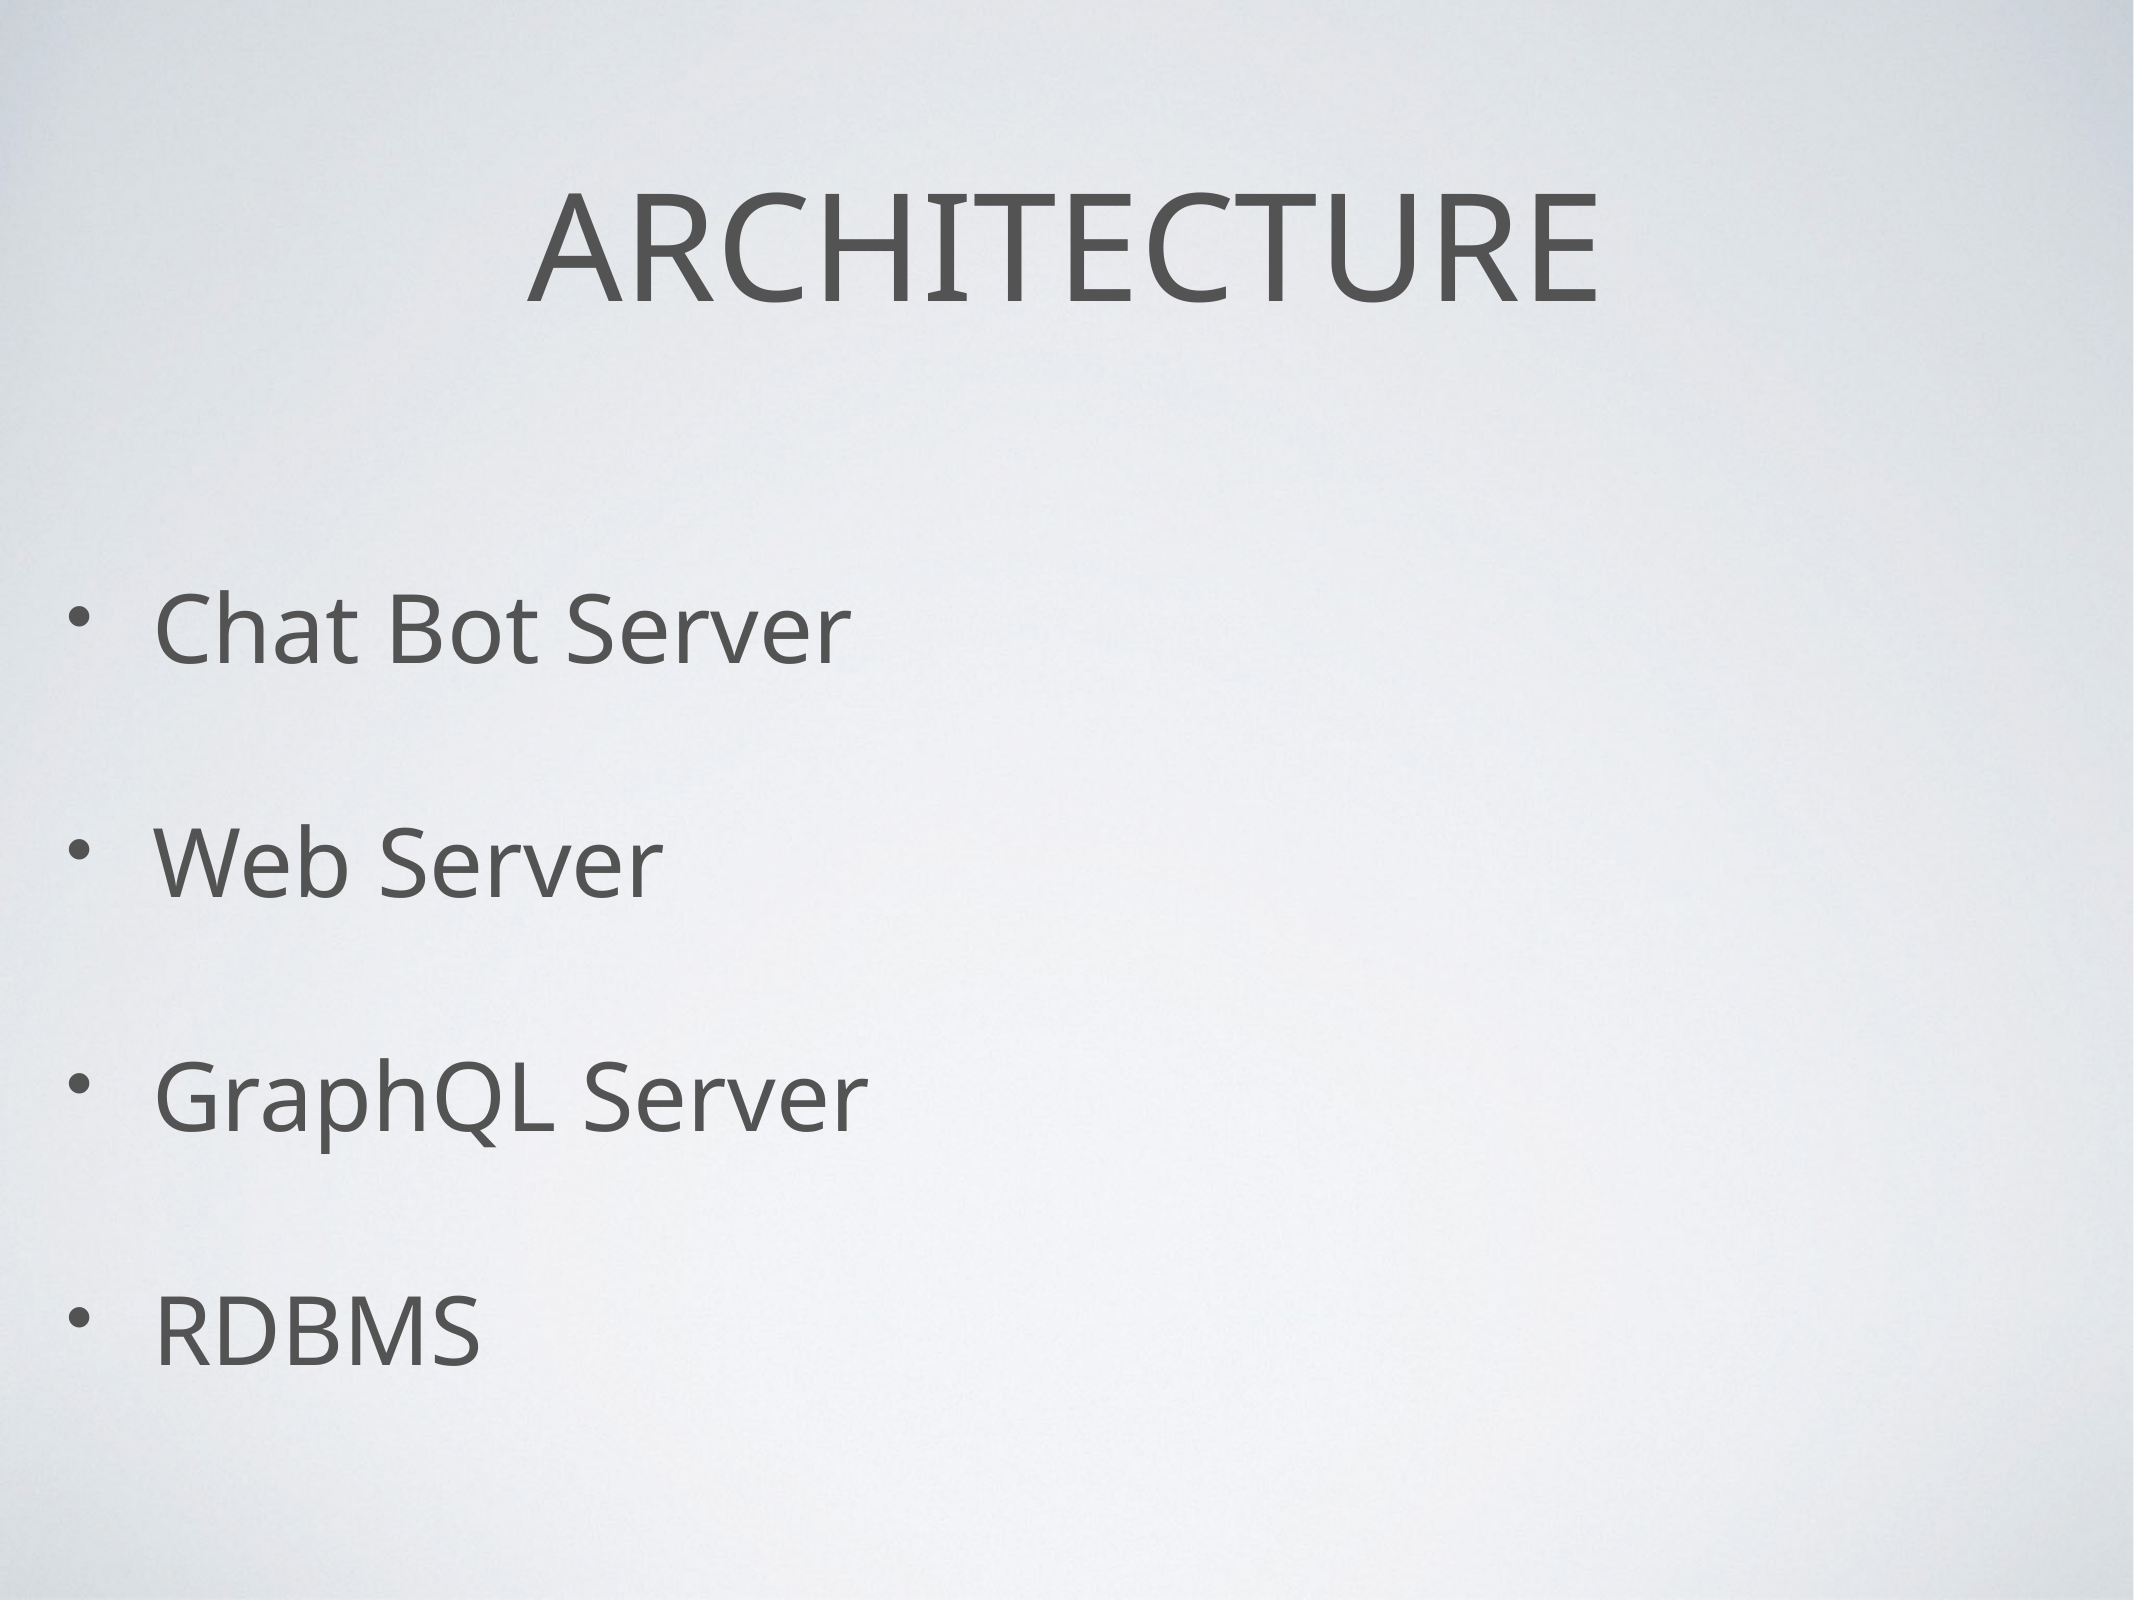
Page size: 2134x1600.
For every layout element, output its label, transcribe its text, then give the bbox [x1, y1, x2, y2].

picture [0, 0, 2134, 1600]
list Chat Bot Server Web Server GraphQL Server RDBMS [57, 447, 2076, 1482]
title Architecture [57, 41, 2076, 443]
